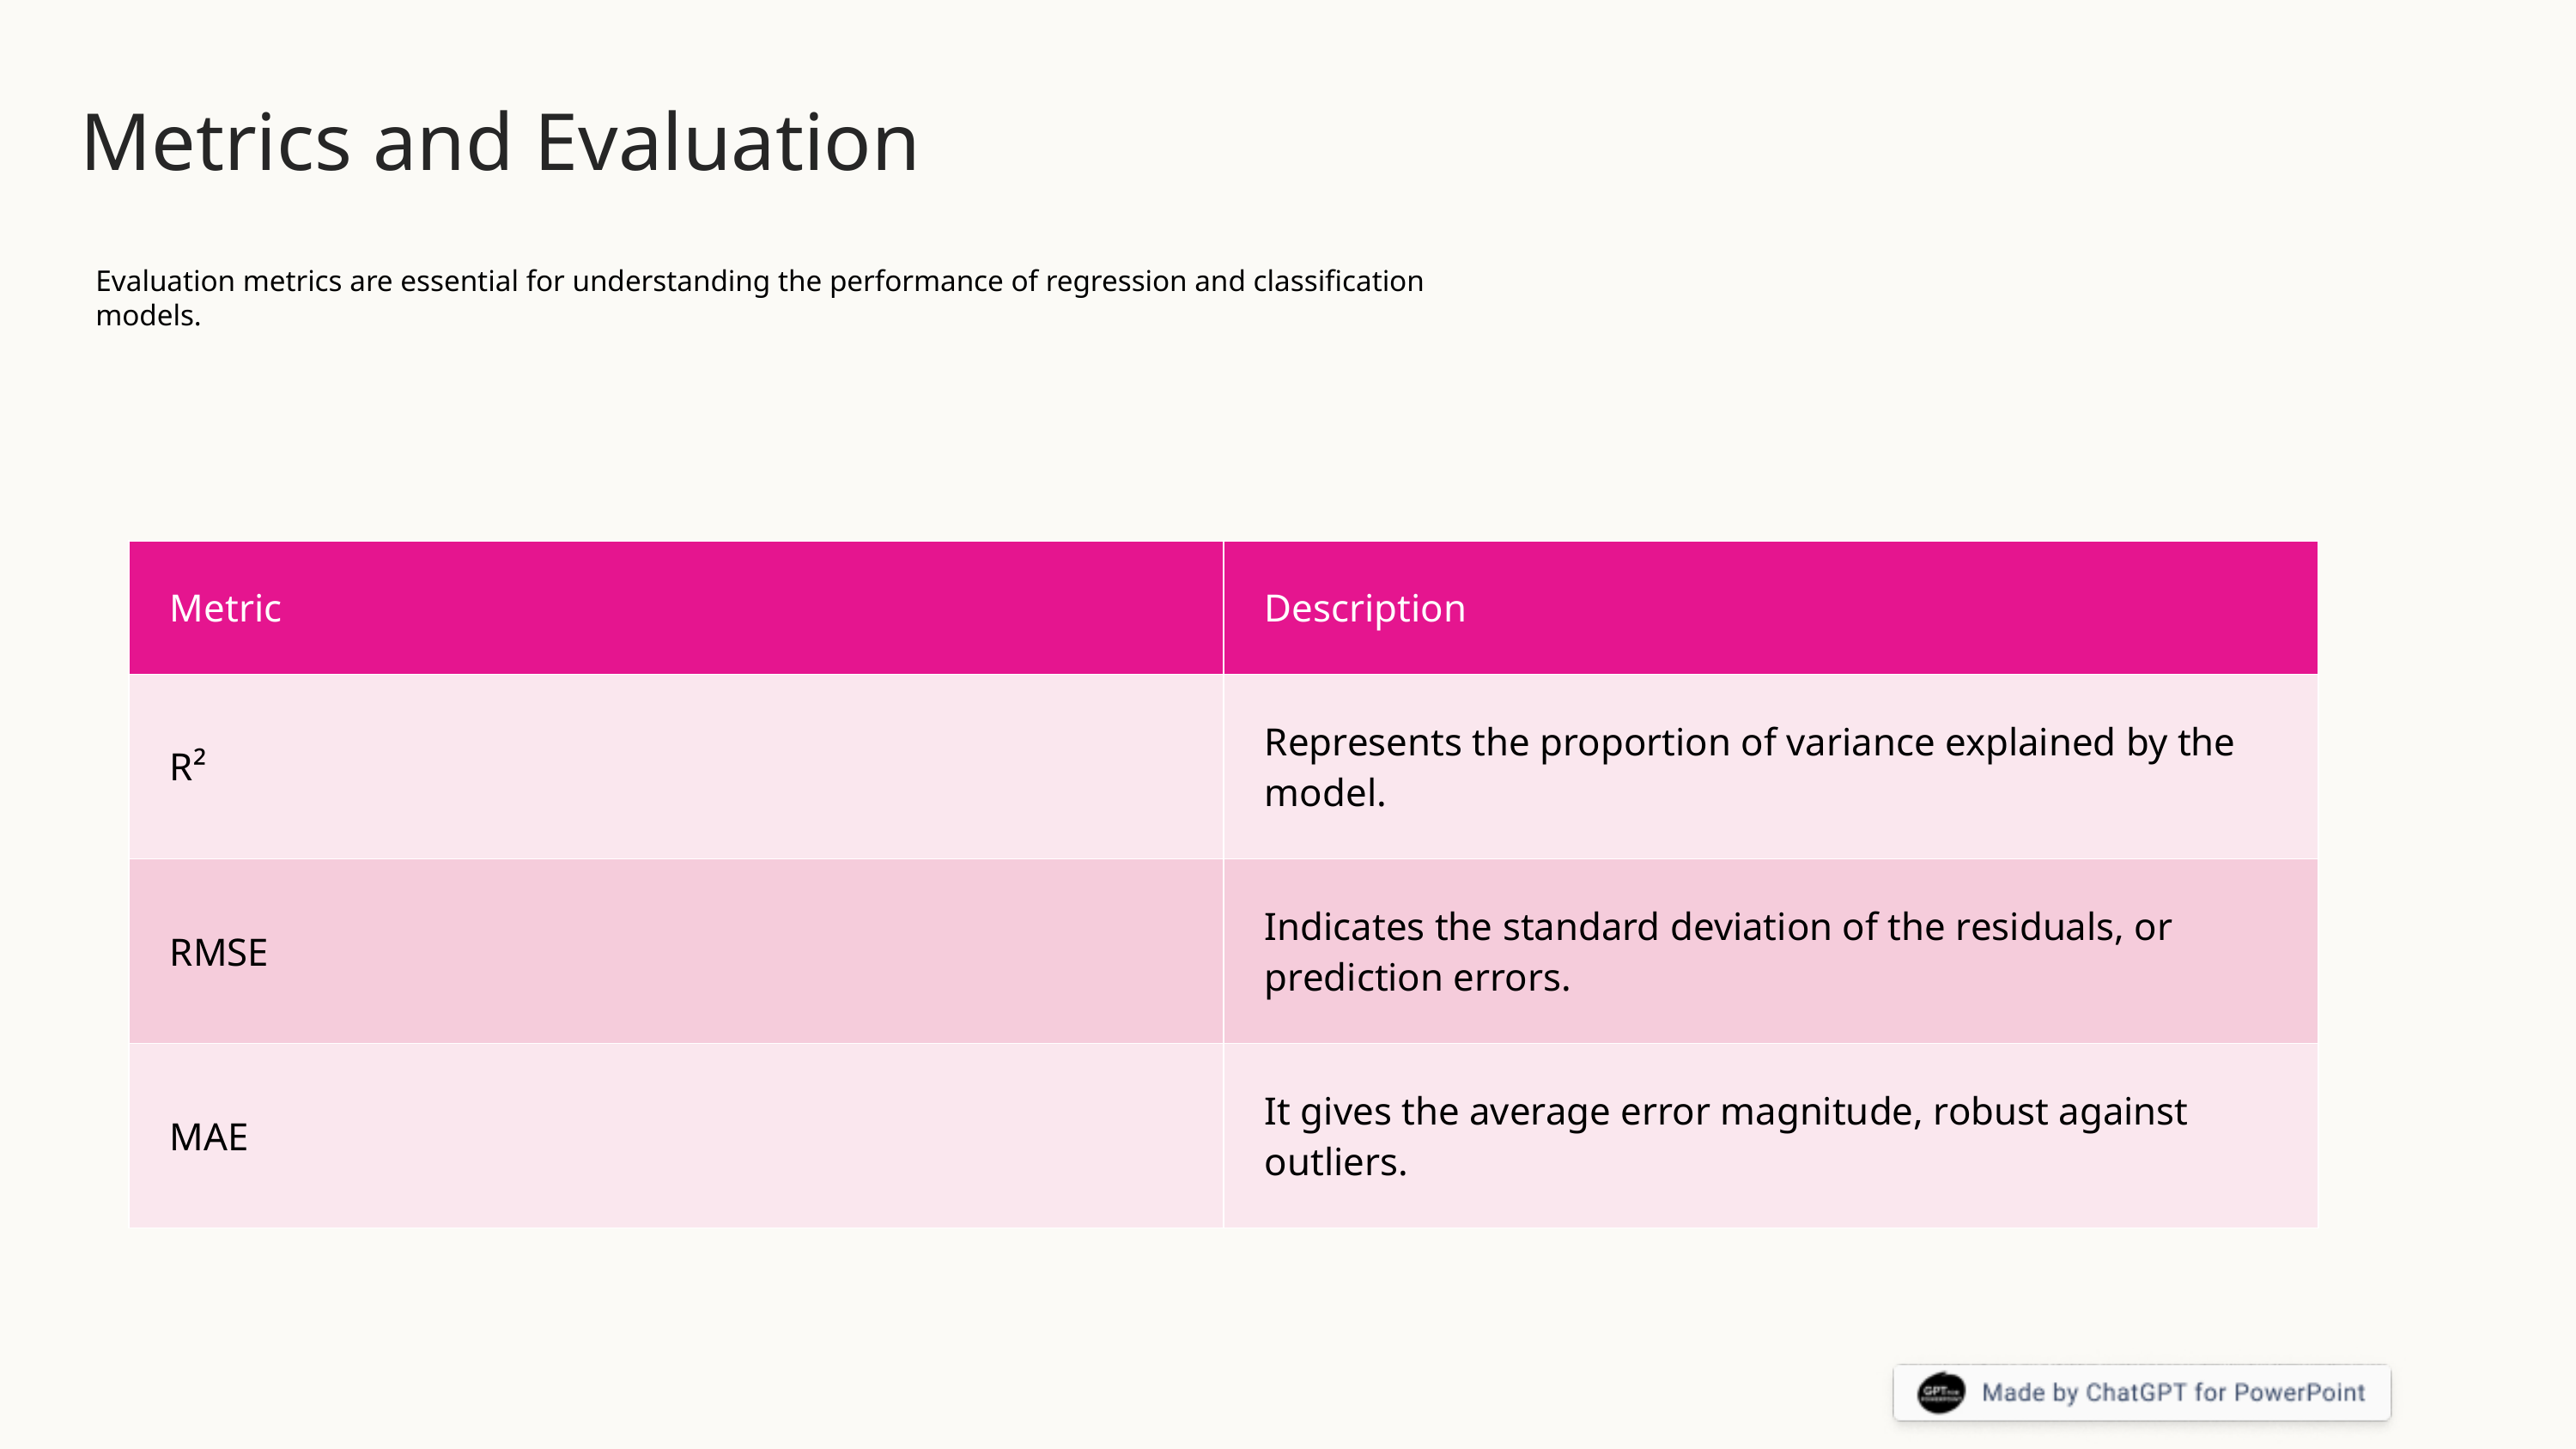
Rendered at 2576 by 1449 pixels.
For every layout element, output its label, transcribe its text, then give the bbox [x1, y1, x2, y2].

table_cell RMSE [130, 859, 1223, 1043]
table_cell Represents the proportion of variance explained by the model. [1224, 675, 2318, 858]
text_box Metrics and Evaluation [67, 85, 1539, 237]
picture [1874, 1347, 2412, 1444]
table_cell MAE [130, 1044, 1223, 1228]
table_cell Indicates the standard deviation of the residuals, or prediction errors. [1224, 859, 2318, 1043]
table_cell It gives the average error magnitude, robust against outliers. [1224, 1044, 2318, 1228]
text_box Evaluation metrics are essential for understanding the performance of regression and classification models. [82, 250, 1471, 344]
table_cell R² [130, 675, 1223, 858]
table_header Description [1224, 542, 2318, 674]
table_header Metric [130, 542, 1223, 674]
